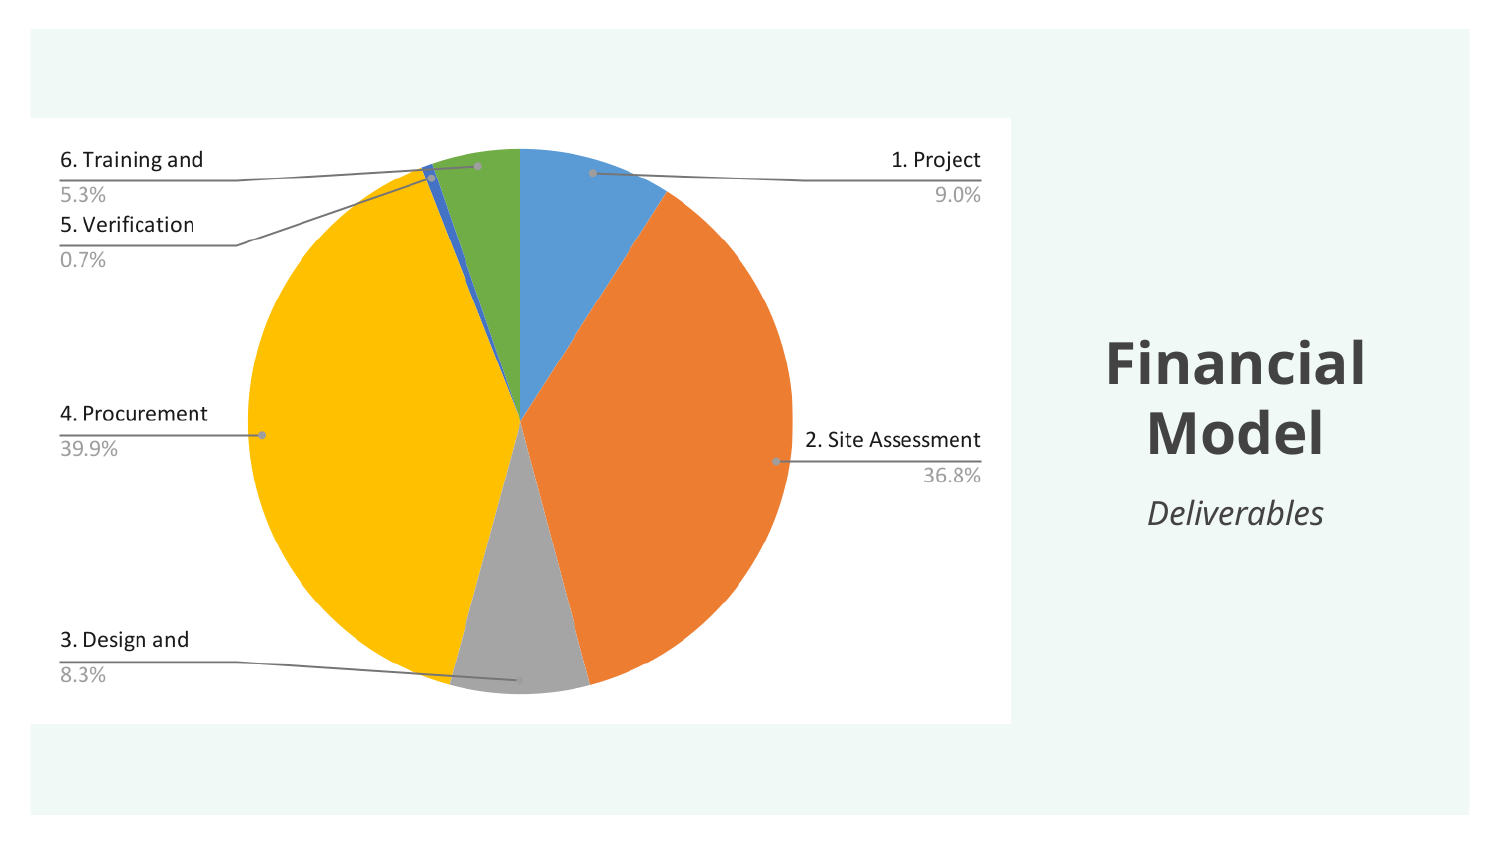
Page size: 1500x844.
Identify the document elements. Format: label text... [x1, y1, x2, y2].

title Financial Model [1049, 310, 1422, 478]
picture [28, 117, 1011, 724]
subtitle Deliverables [1084, 477, 1387, 591]
